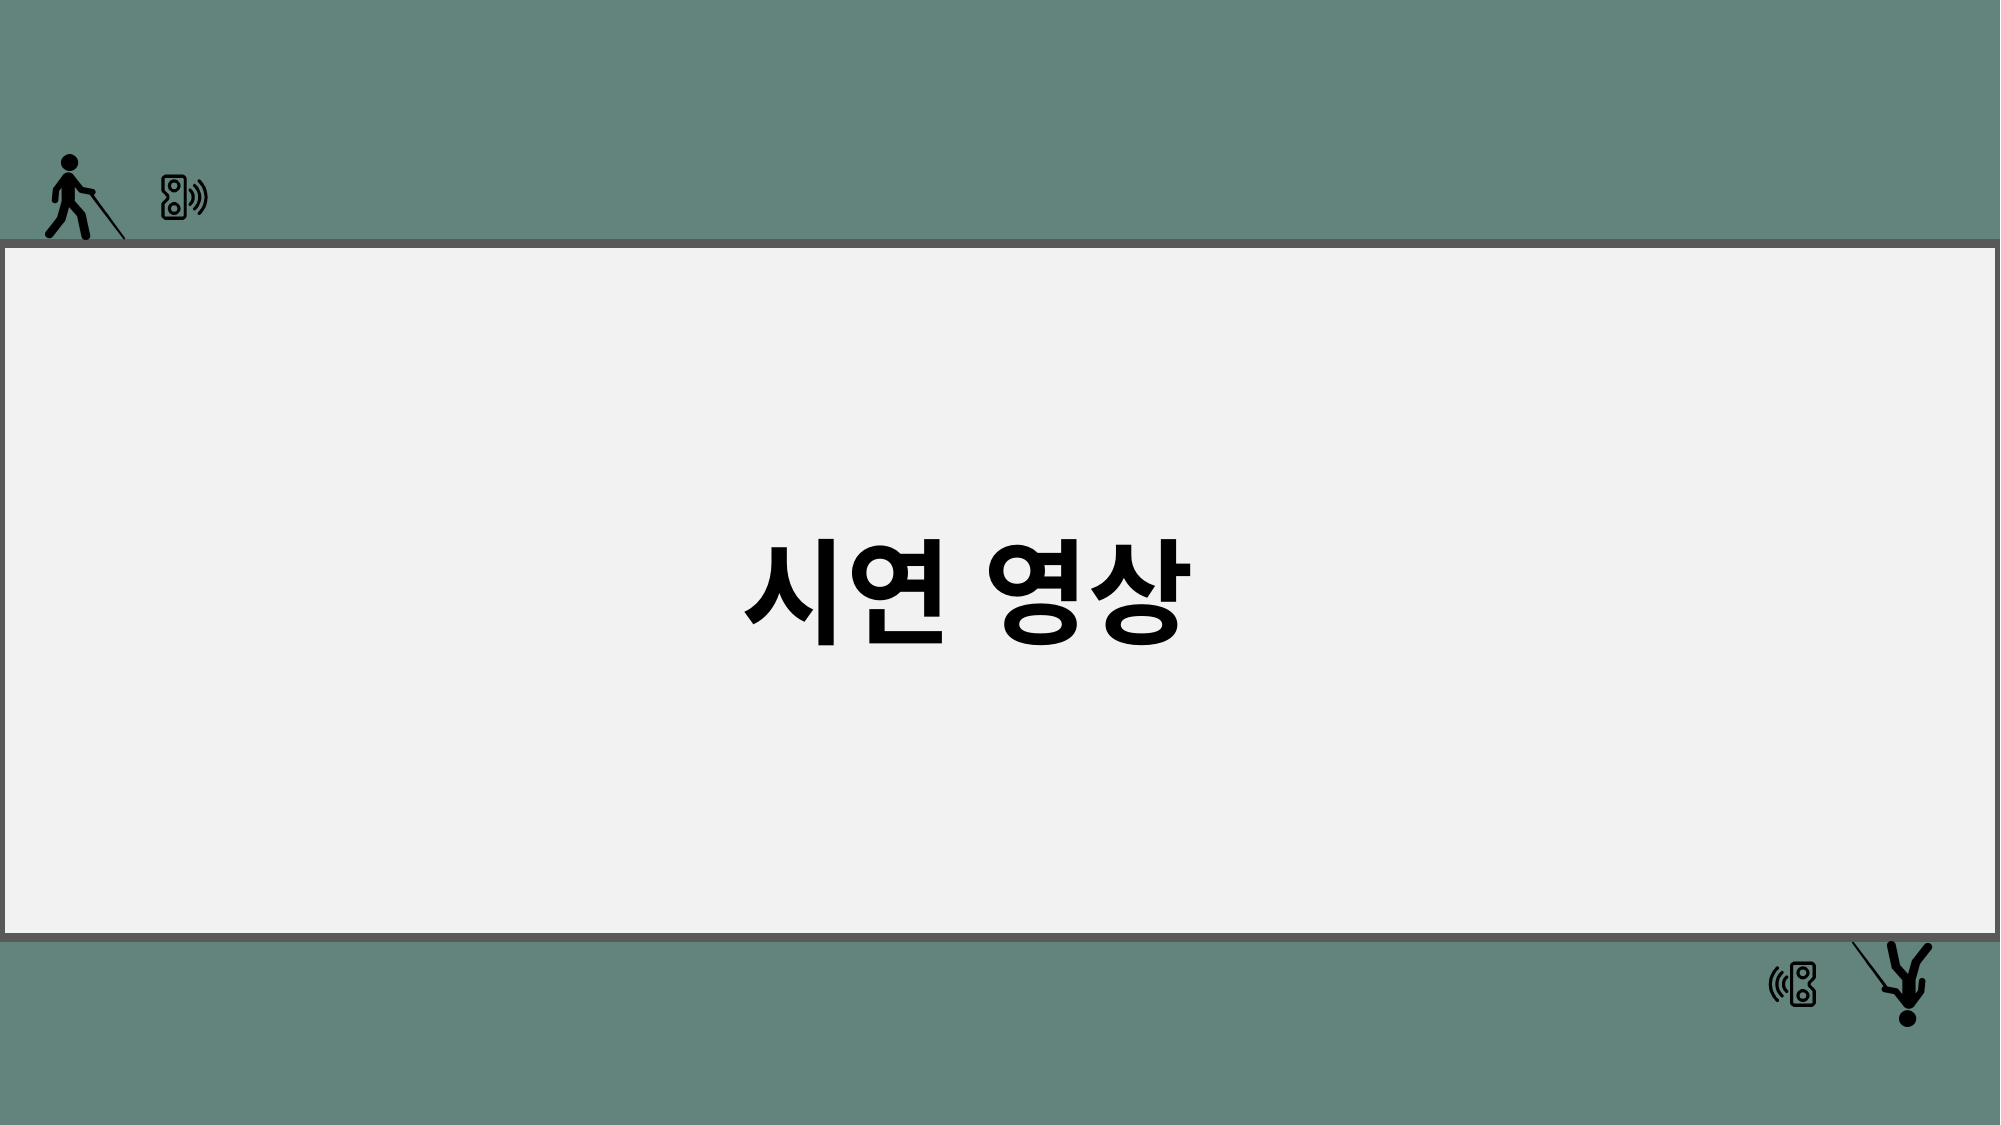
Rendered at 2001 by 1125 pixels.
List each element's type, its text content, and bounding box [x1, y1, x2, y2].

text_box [42, 154, 209, 240]
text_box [1767, 941, 1935, 1027]
text_box 시연 영상 [725, 513, 1912, 666]
text_box [0, 242, 2000, 938]
